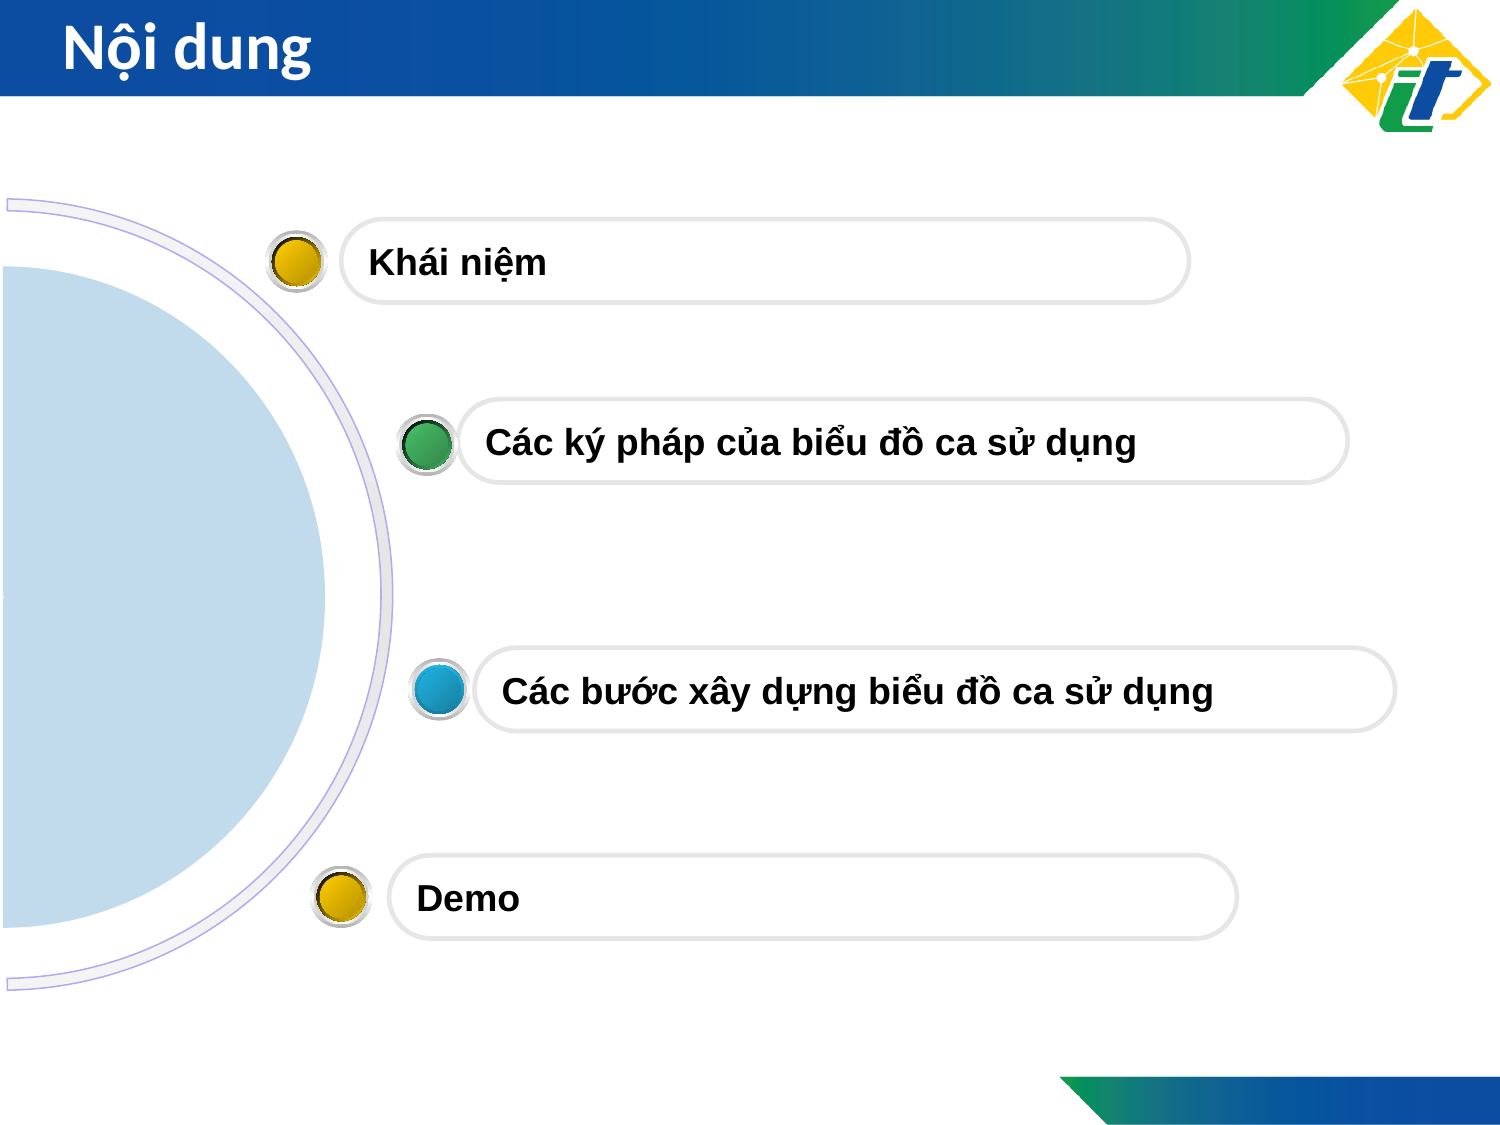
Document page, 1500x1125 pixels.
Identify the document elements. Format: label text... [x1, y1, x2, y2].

picture [0, 0, 1500, 1125]
text_box Khái niệm [341, 219, 1190, 303]
title Nội dung [47, 0, 1304, 97]
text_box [395, 413, 459, 477]
text_box [2, 266, 326, 928]
text_box Các bước xây dựng biểu đồ ca sử dụng [474, 647, 1396, 732]
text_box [264, 230, 328, 294]
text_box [407, 657, 471, 721]
text_box [7, 198, 393, 991]
text_box Các ký pháp của biểu đồ ca sử dụng [463, 399, 1348, 483]
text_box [309, 865, 373, 929]
text_box Demo [388, 855, 1237, 939]
